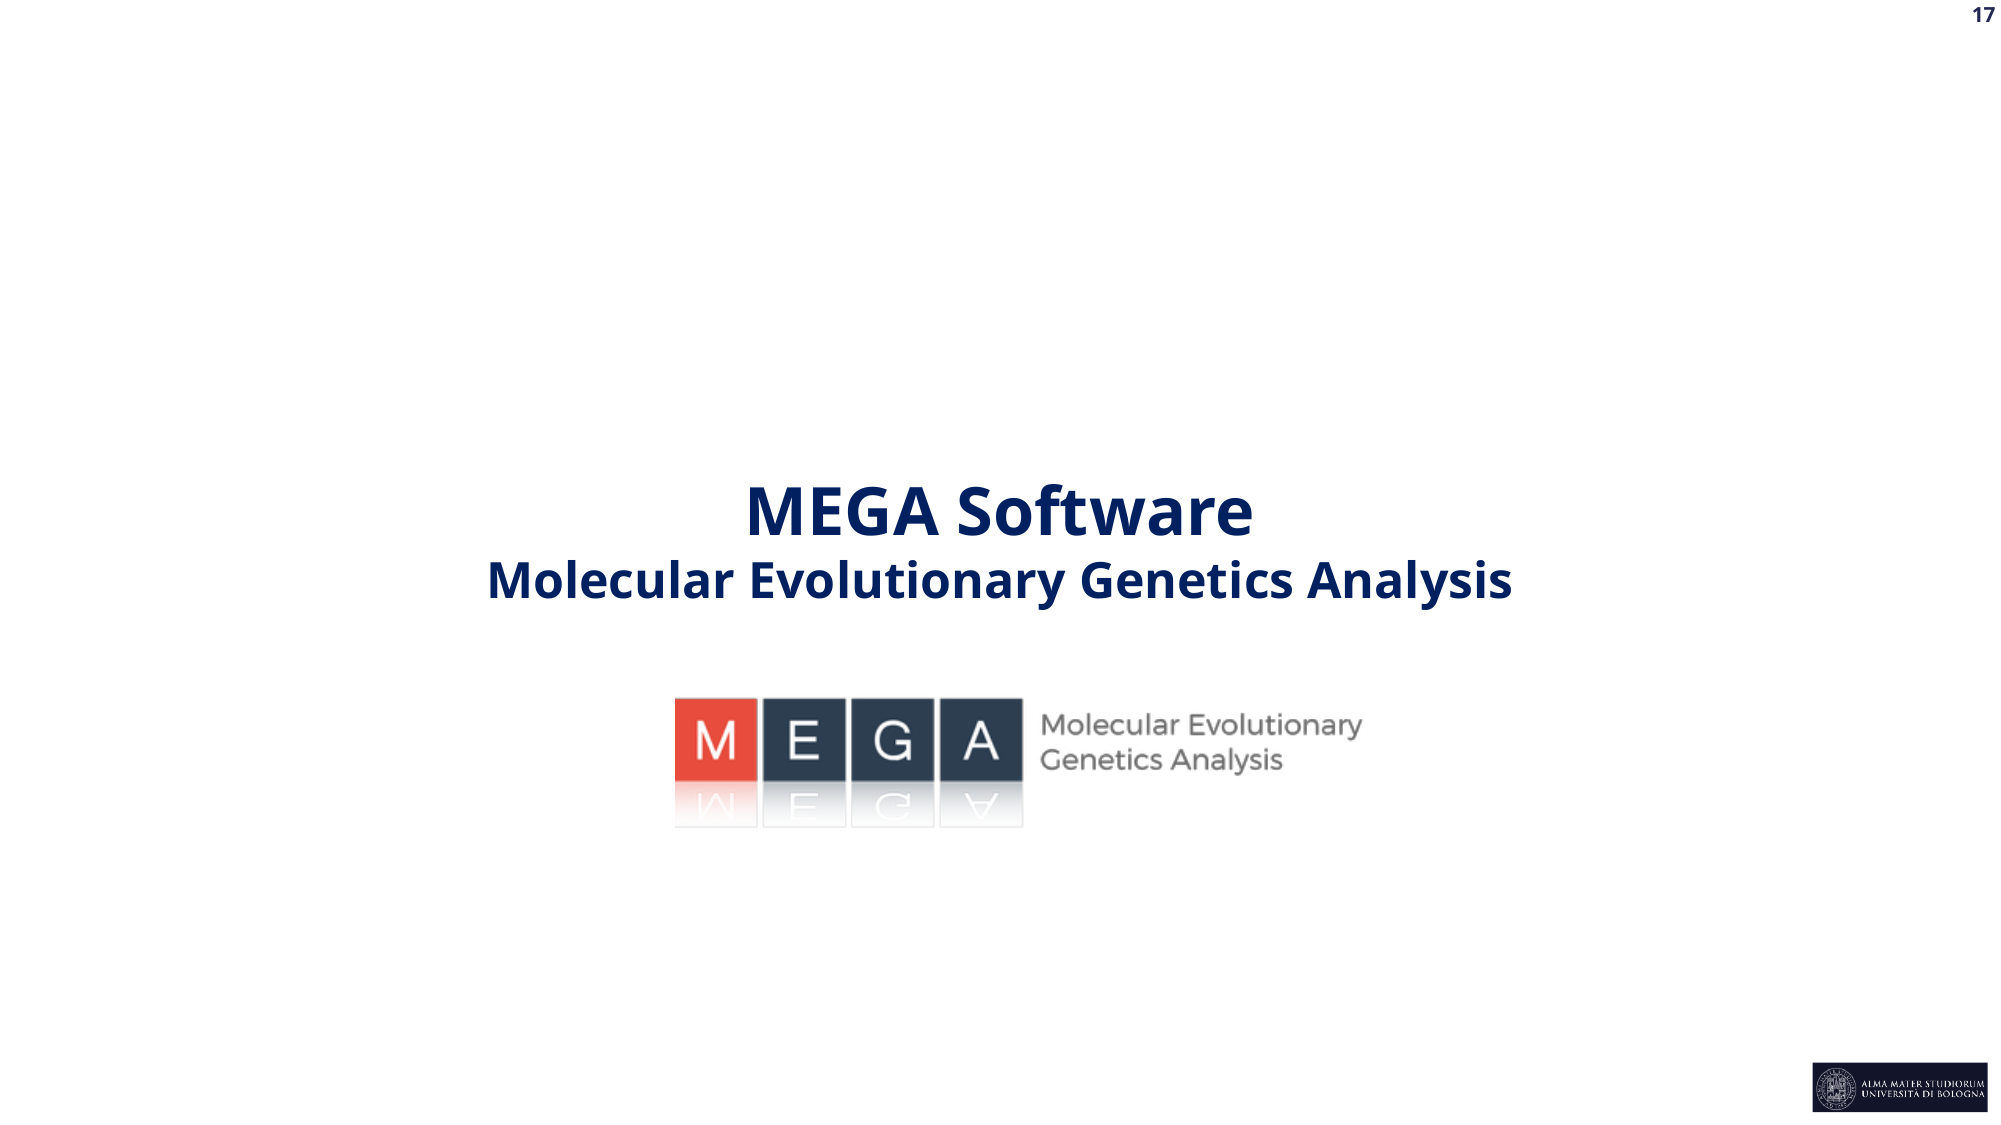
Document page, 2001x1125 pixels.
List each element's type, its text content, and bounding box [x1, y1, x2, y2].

picture [1812, 1062, 1988, 1113]
picture [674, 599, 1393, 940]
list MEGA Software Molecular Evolutionary Genetics Analysis [45, 461, 1955, 663]
